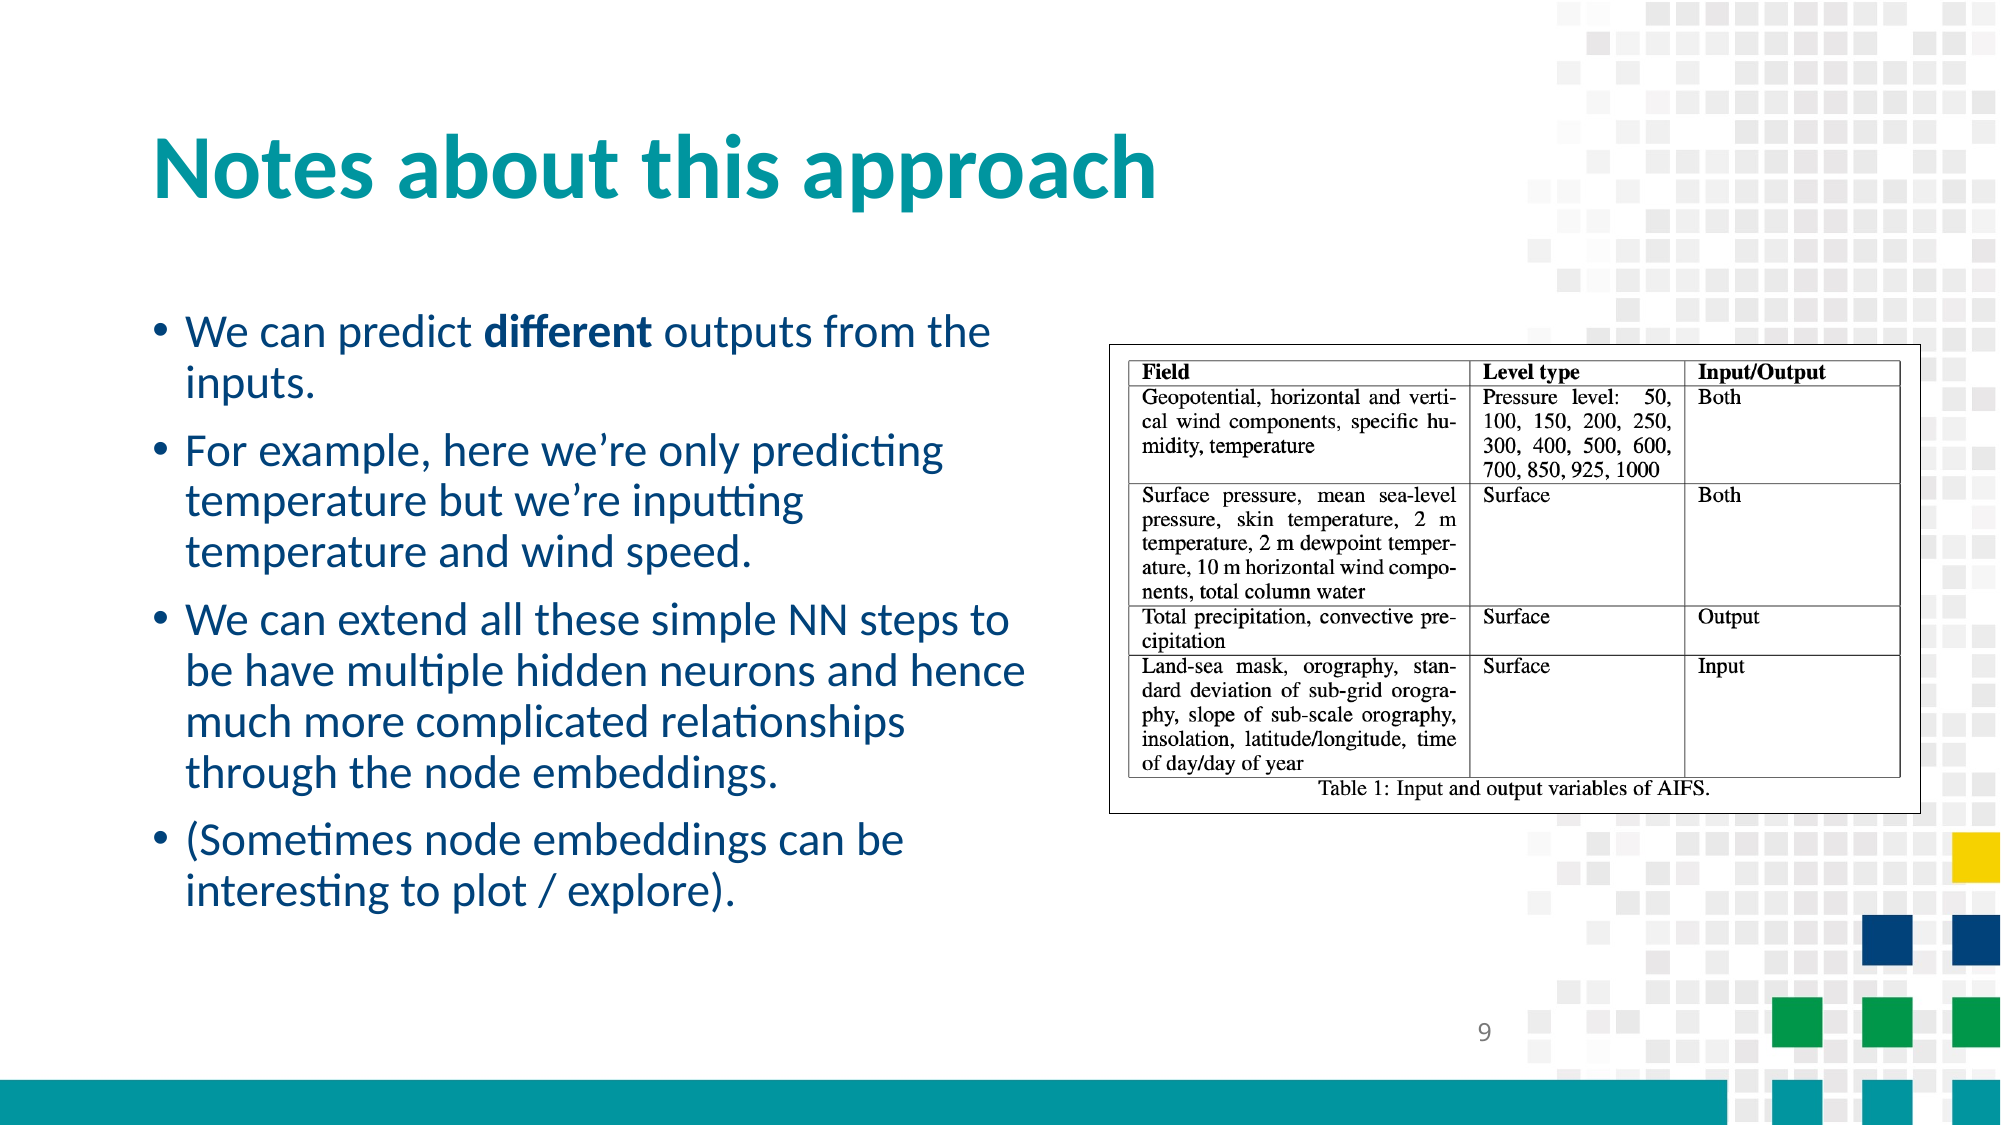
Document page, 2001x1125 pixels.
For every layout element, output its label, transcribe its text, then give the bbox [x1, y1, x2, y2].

picture [0, 0, 2001, 1125]
slide_number 9 [1191, 1003, 1507, 1064]
list We can predict different outputs from the inputs. For example, here we’re only predicting temperature but we’re inputting temperature and wind speed. We can extend all these simple NN steps to be have multiple hidden neurons and hence much more complicated relationships through the node embeddings. (Sometimes node embeddings can be interesting to plot / explore). [137, 299, 1048, 981]
title Notes about this approach [137, 59, 1863, 278]
